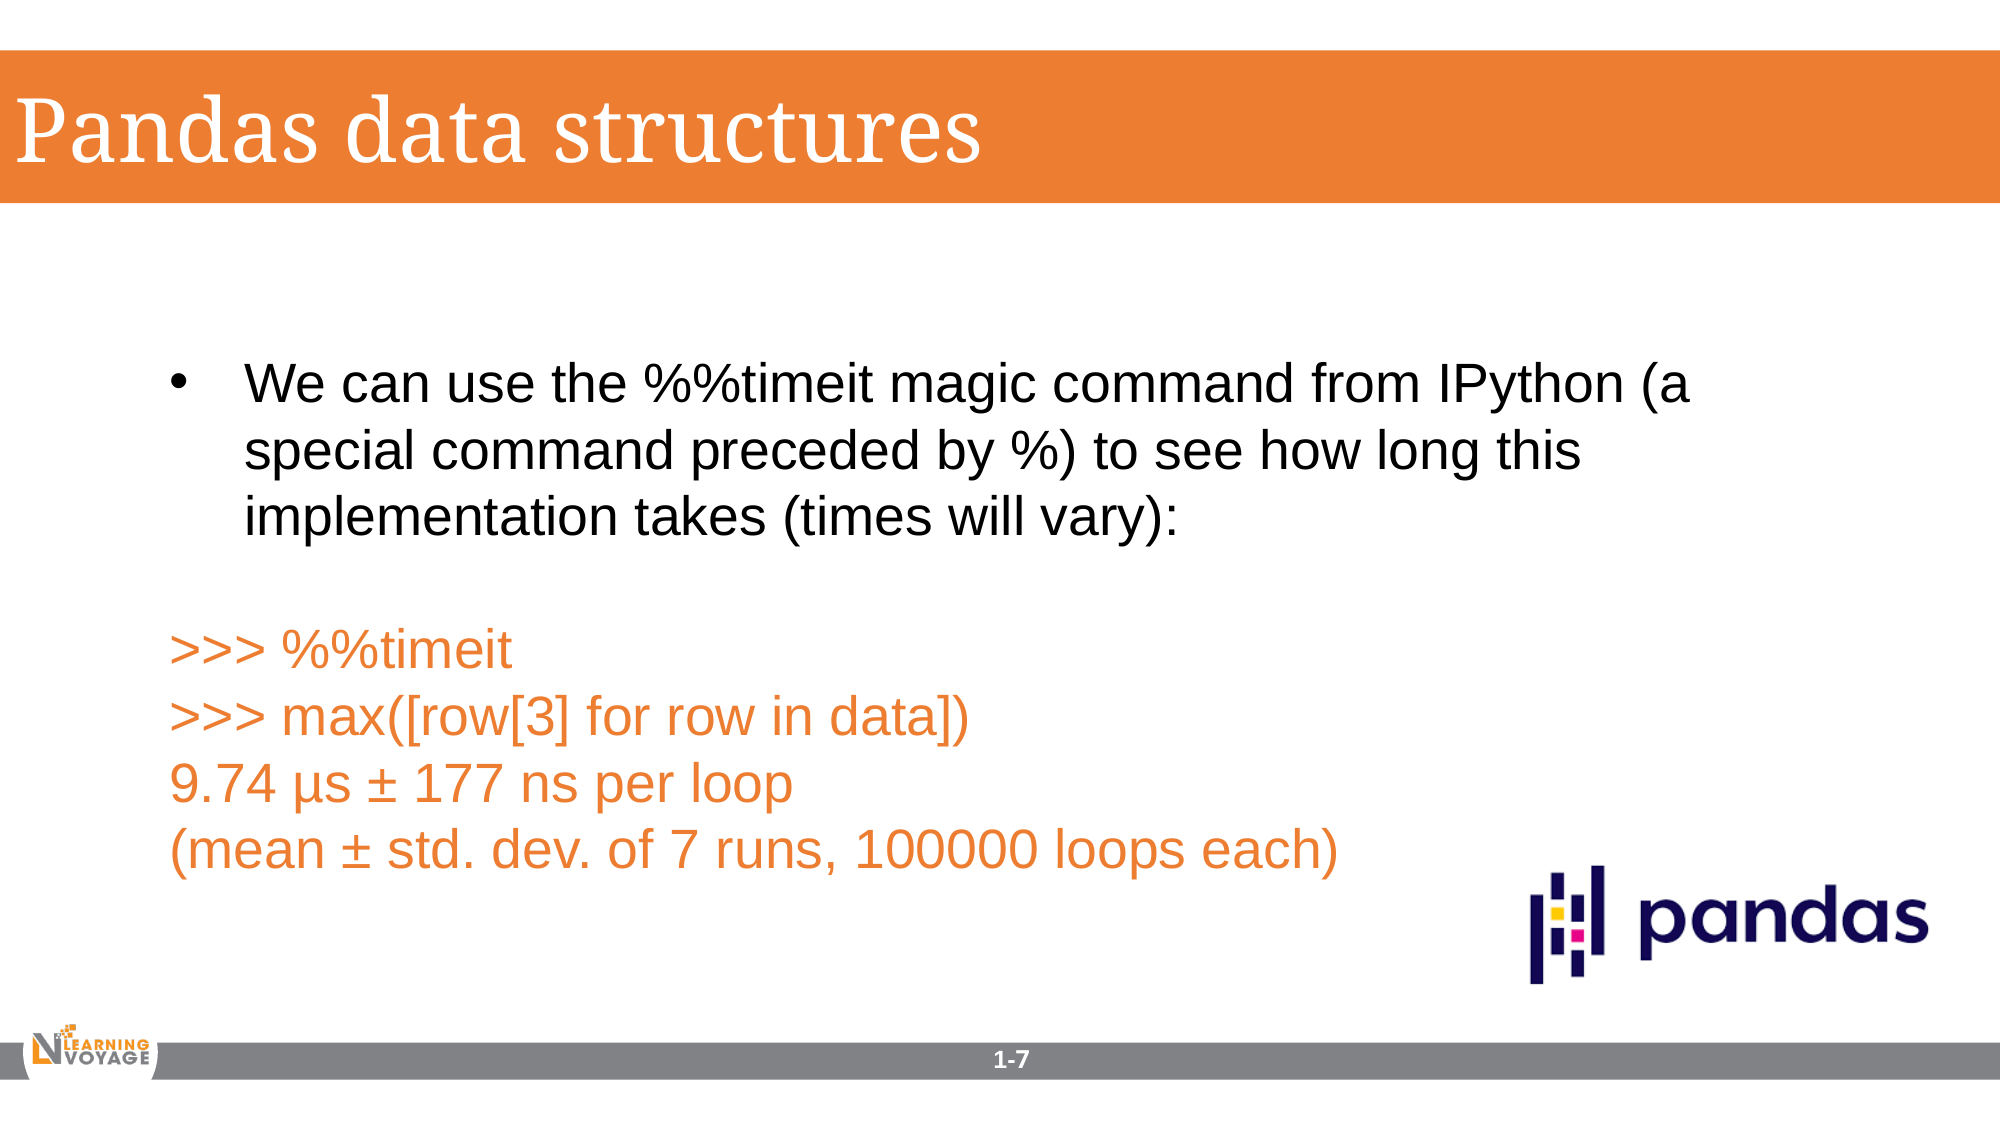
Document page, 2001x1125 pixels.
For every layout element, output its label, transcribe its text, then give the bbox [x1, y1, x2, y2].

picture [1511, 836, 1948, 1014]
text_box We can use the %%timeit magic command from IPython (a special command preceded by %) to see how long this implementation takes (times will vary): >>> %%timeit >>> max([row[3] for row in data]) 9.74 µs ± 177 ns per loop (mean ± std. dev. of 7 runs, 100000 loops each) [169, 344, 1831, 880]
text_box Pandas data structures [0, 49, 2000, 204]
picture [0, 942, 192, 1125]
slide_number 1-7 [923, 1026, 1045, 1095]
